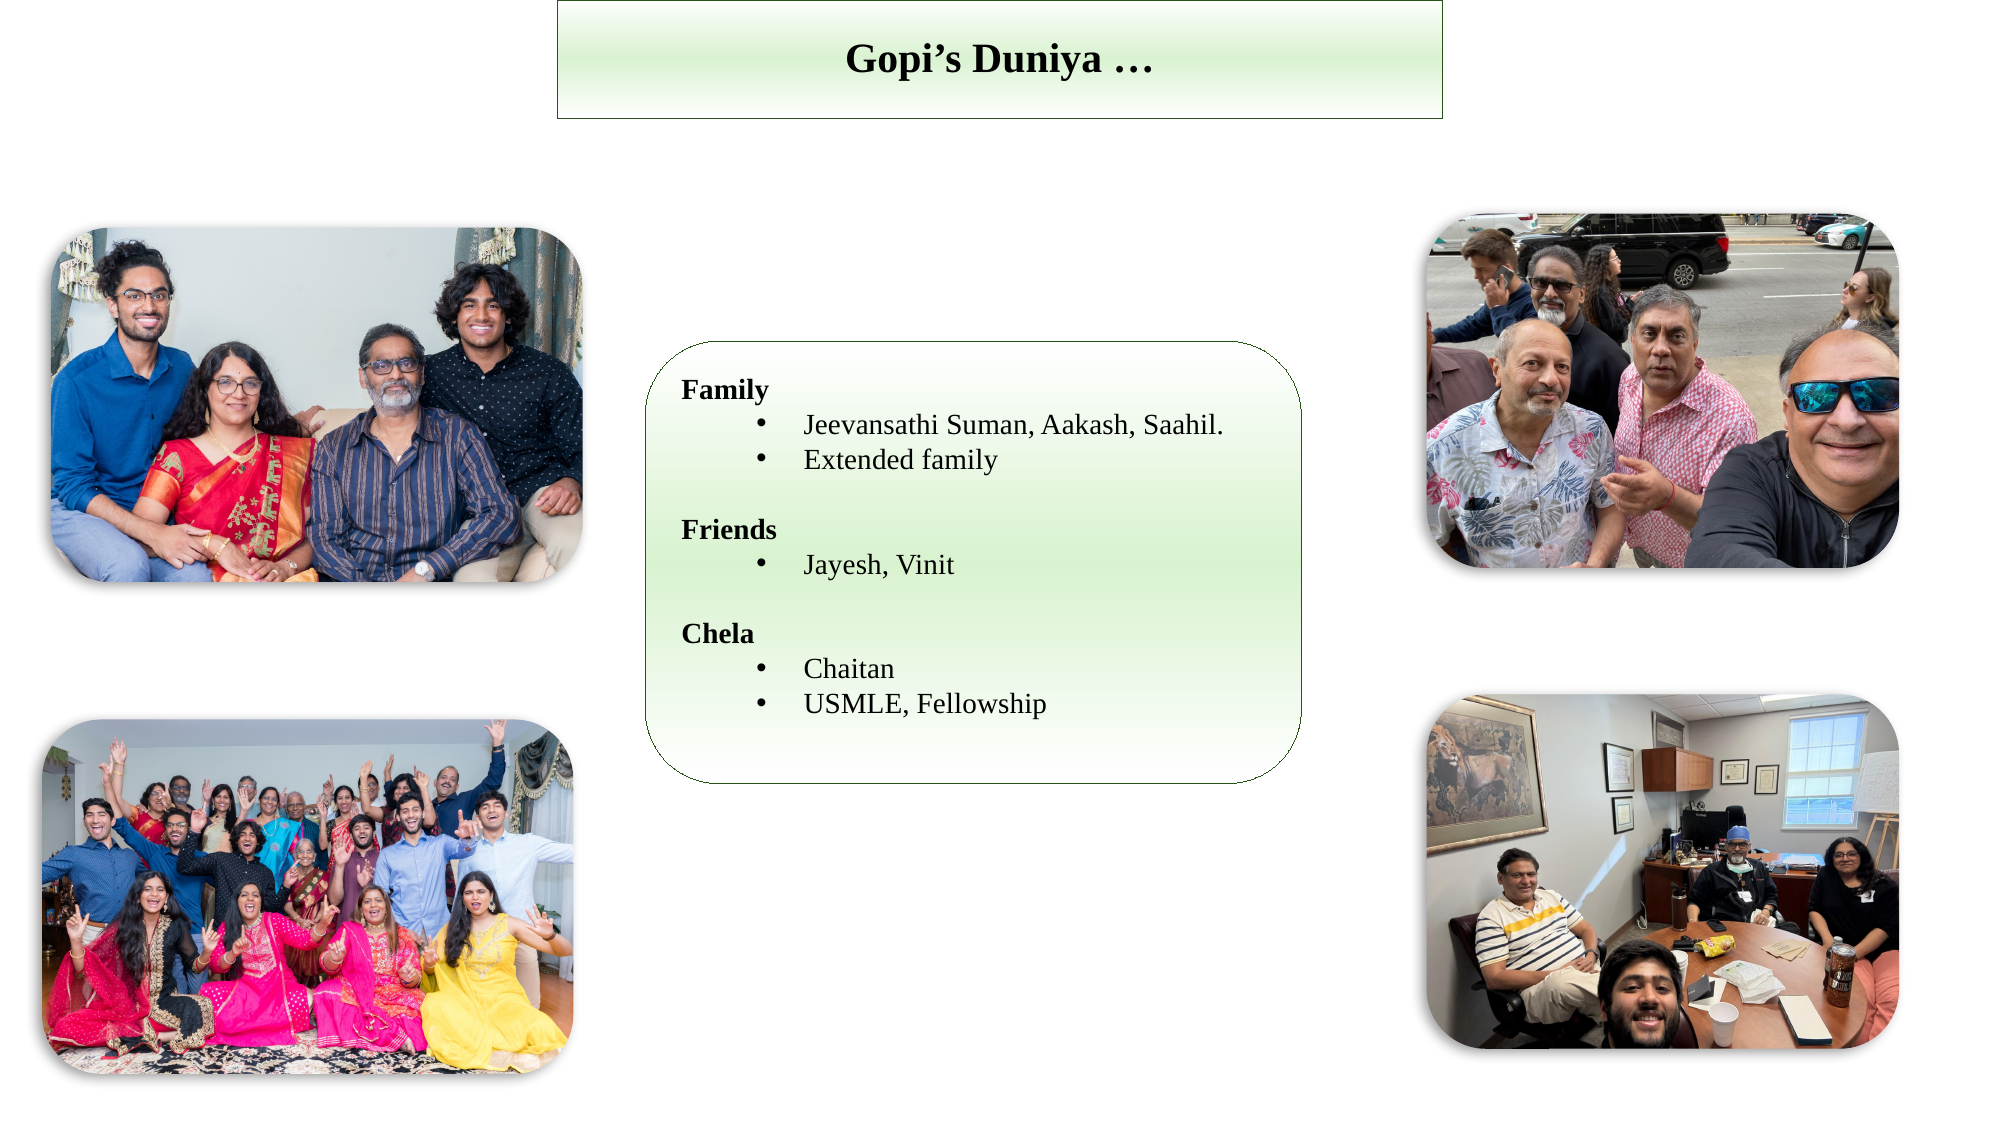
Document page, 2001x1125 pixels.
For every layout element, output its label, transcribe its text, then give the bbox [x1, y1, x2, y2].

picture [50, 227, 584, 583]
picture [41, 718, 574, 1075]
picture [1426, 693, 1900, 1050]
picture [1426, 213, 1900, 569]
title Gopi’s Duniya … [557, 0, 1443, 119]
text_box Family Jeevansathi Suman, Aakash, Saahil. Extended family Friends Jayesh, Vinit Chela Chaitan USMLE, Fellowship [645, 341, 1302, 784]
